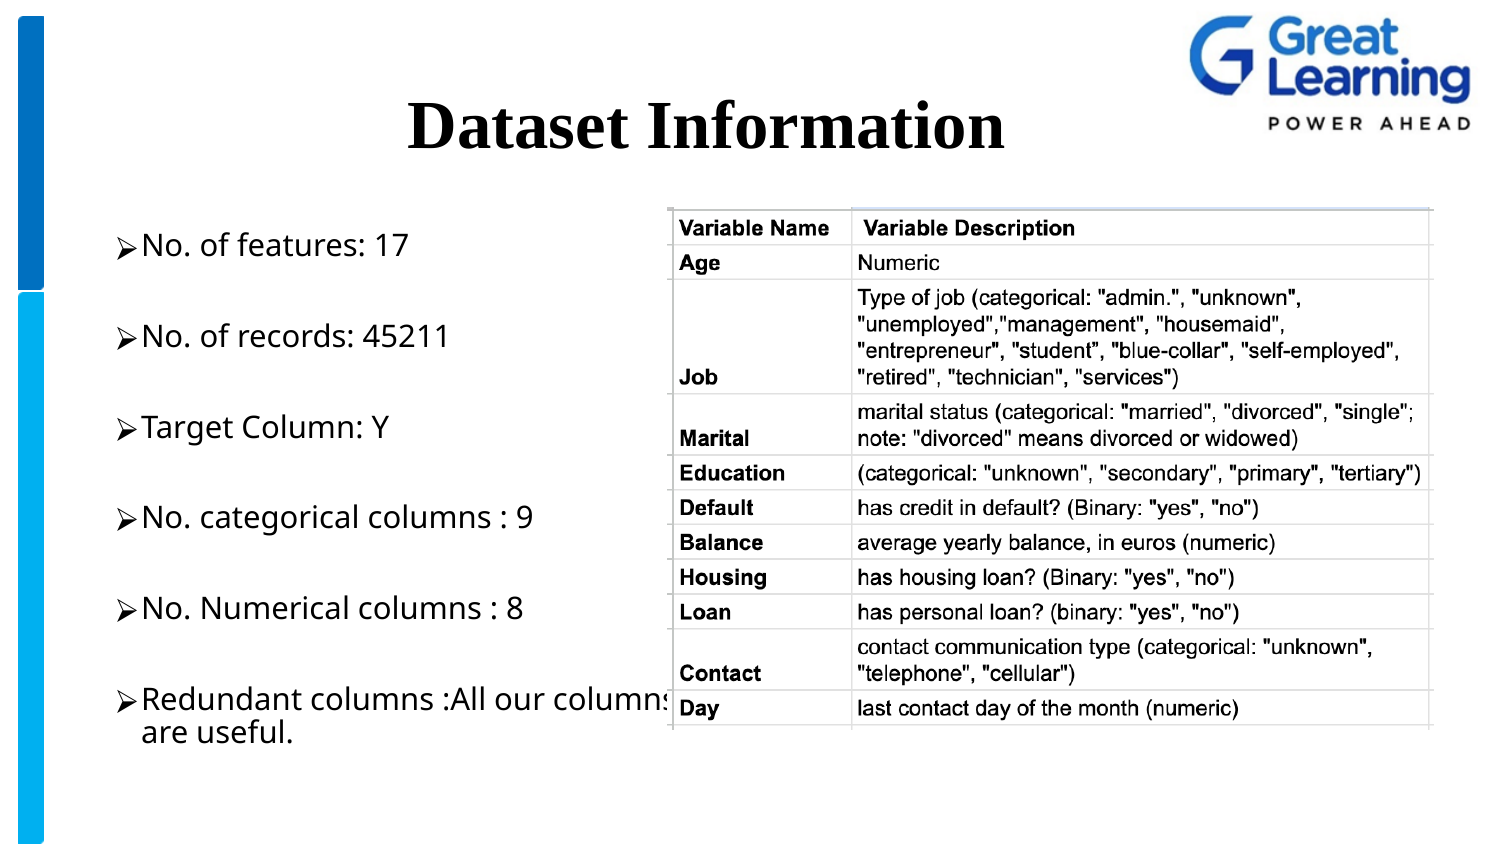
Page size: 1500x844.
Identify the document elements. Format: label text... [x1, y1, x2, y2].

picture [666, 207, 1434, 730]
picture [17, 15, 45, 290]
title Dataset Information [103, 44, 1397, 208]
list No. of features: 17 No. of records: 45211 Target Column: Y No. categorical columns : 9 No. Numerical columns : 8 Redundant columns :All our columns are useful. [103, 224, 741, 760]
picture [1170, 0, 1492, 144]
